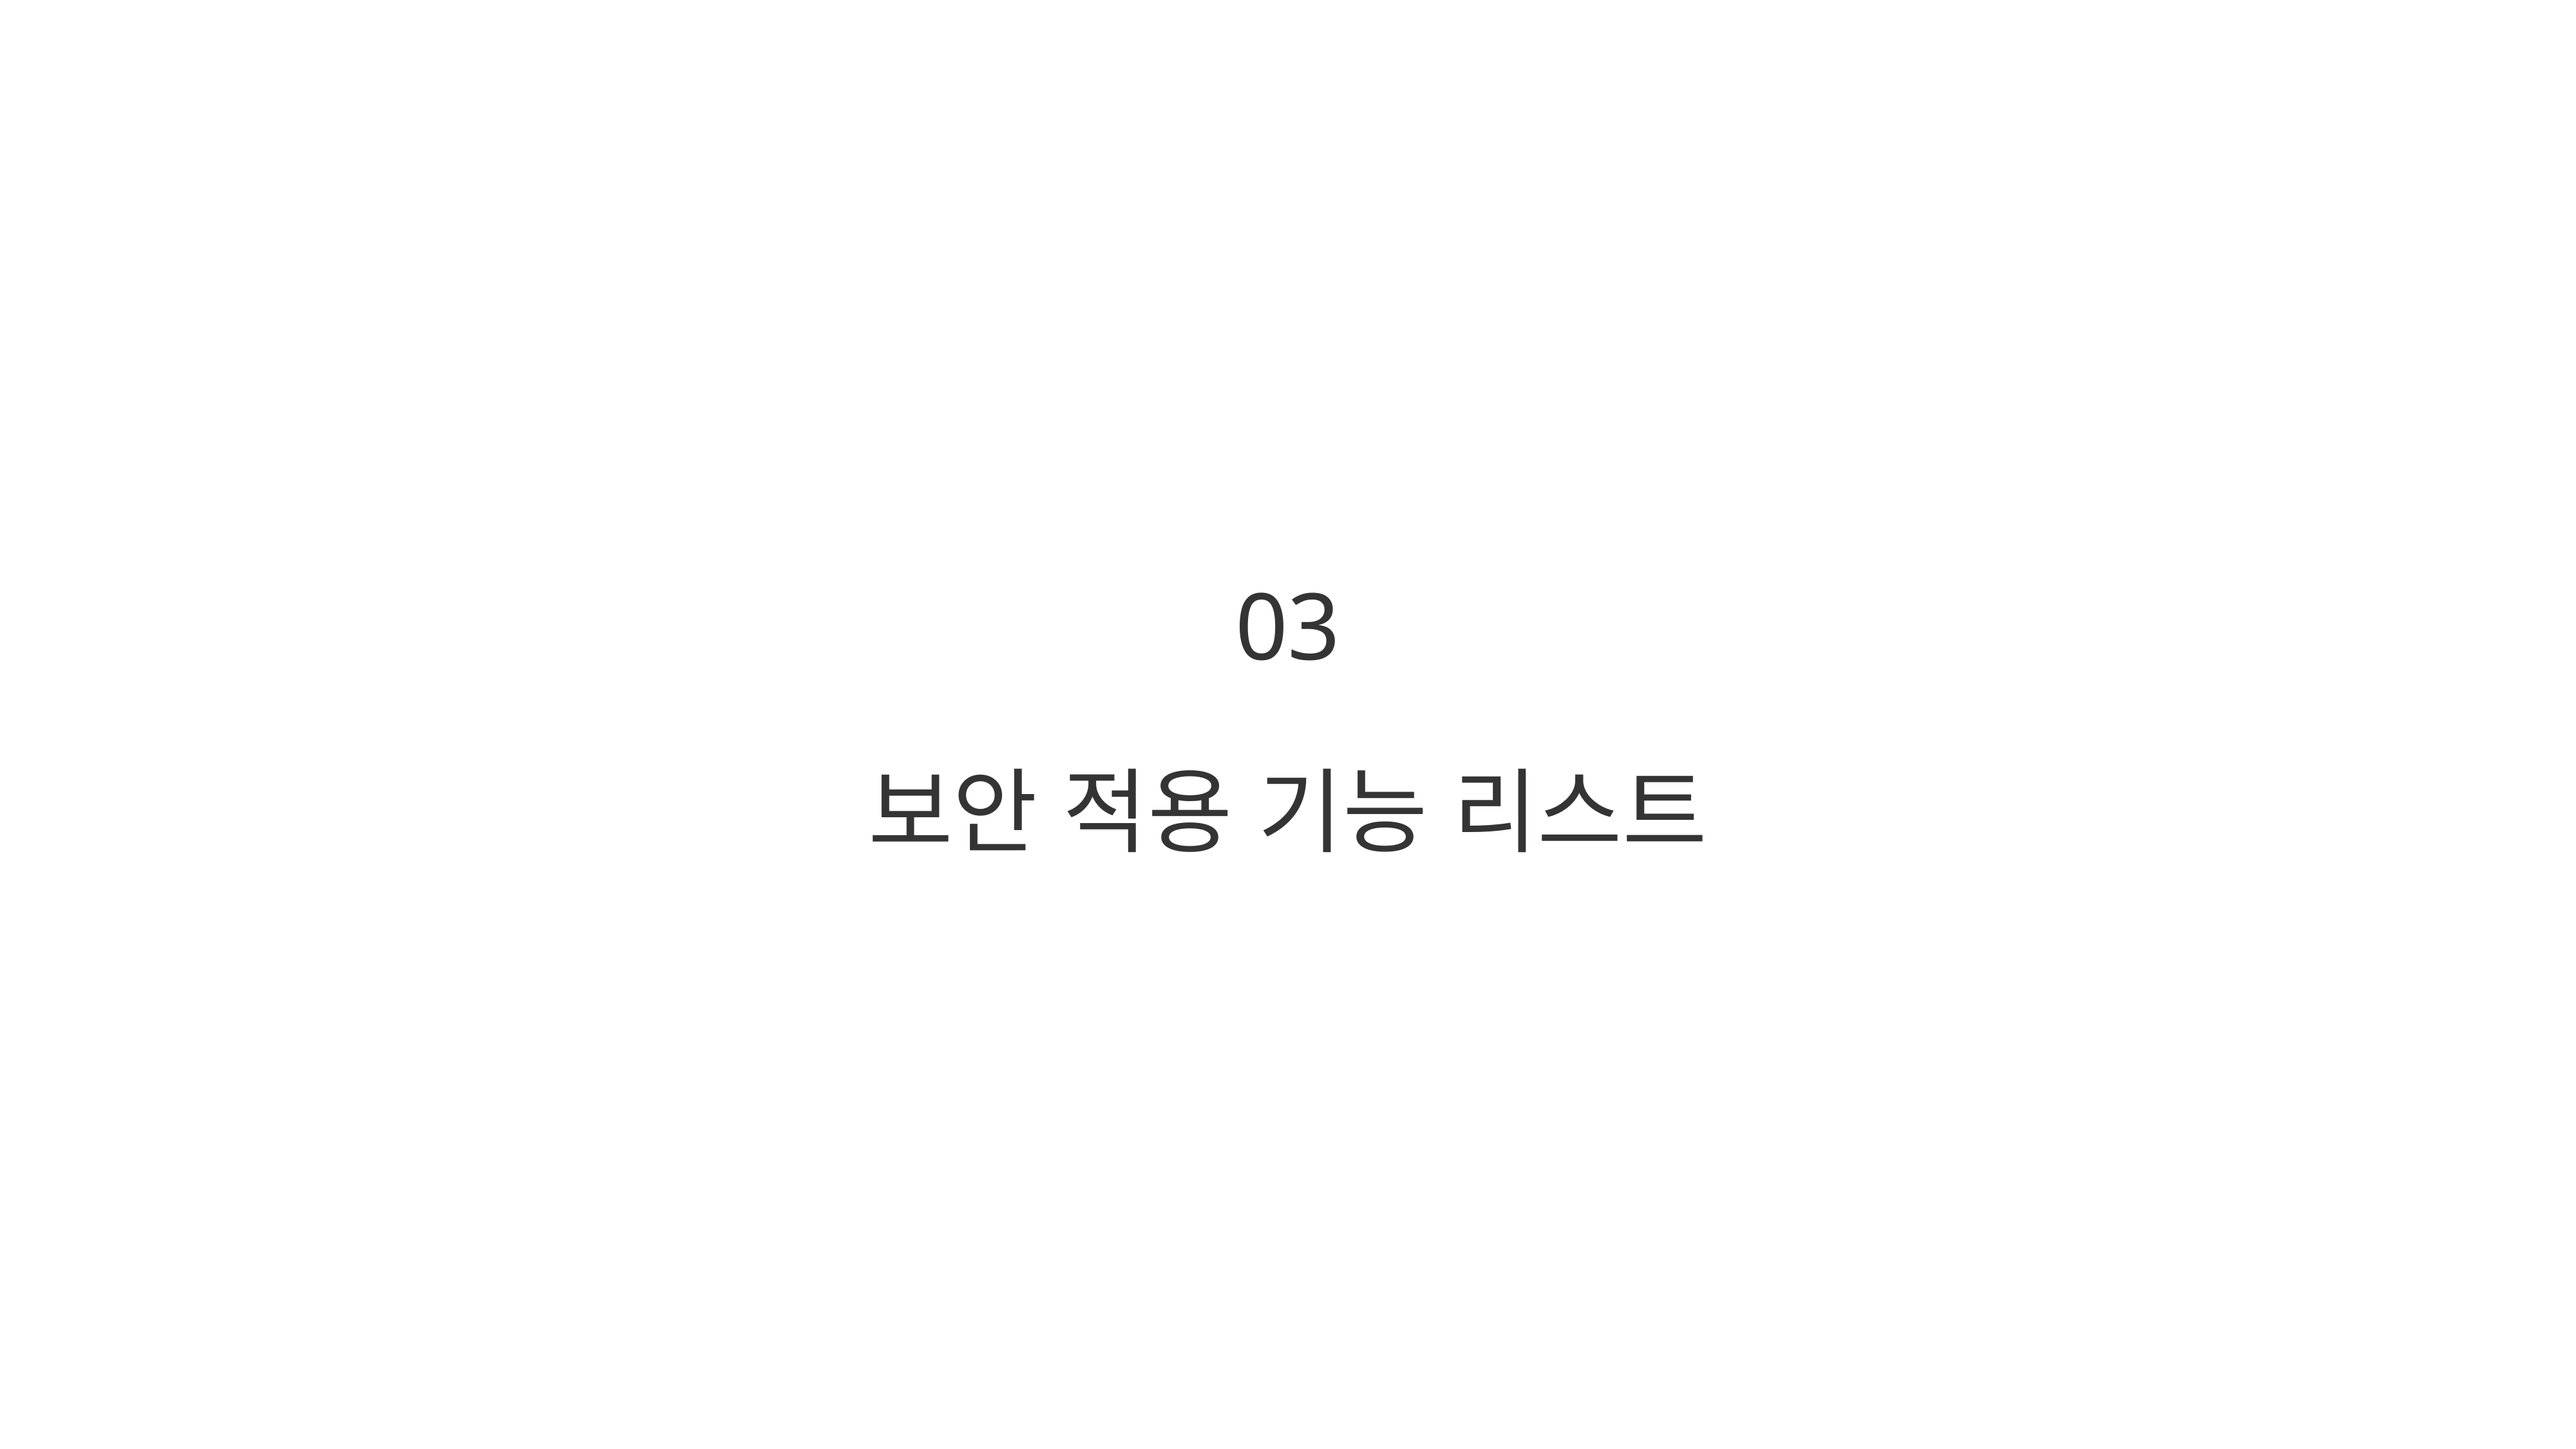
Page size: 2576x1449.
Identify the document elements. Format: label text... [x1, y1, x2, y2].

text_box 03 보안 적용 기능 리스트 [605, 561, 1971, 888]
